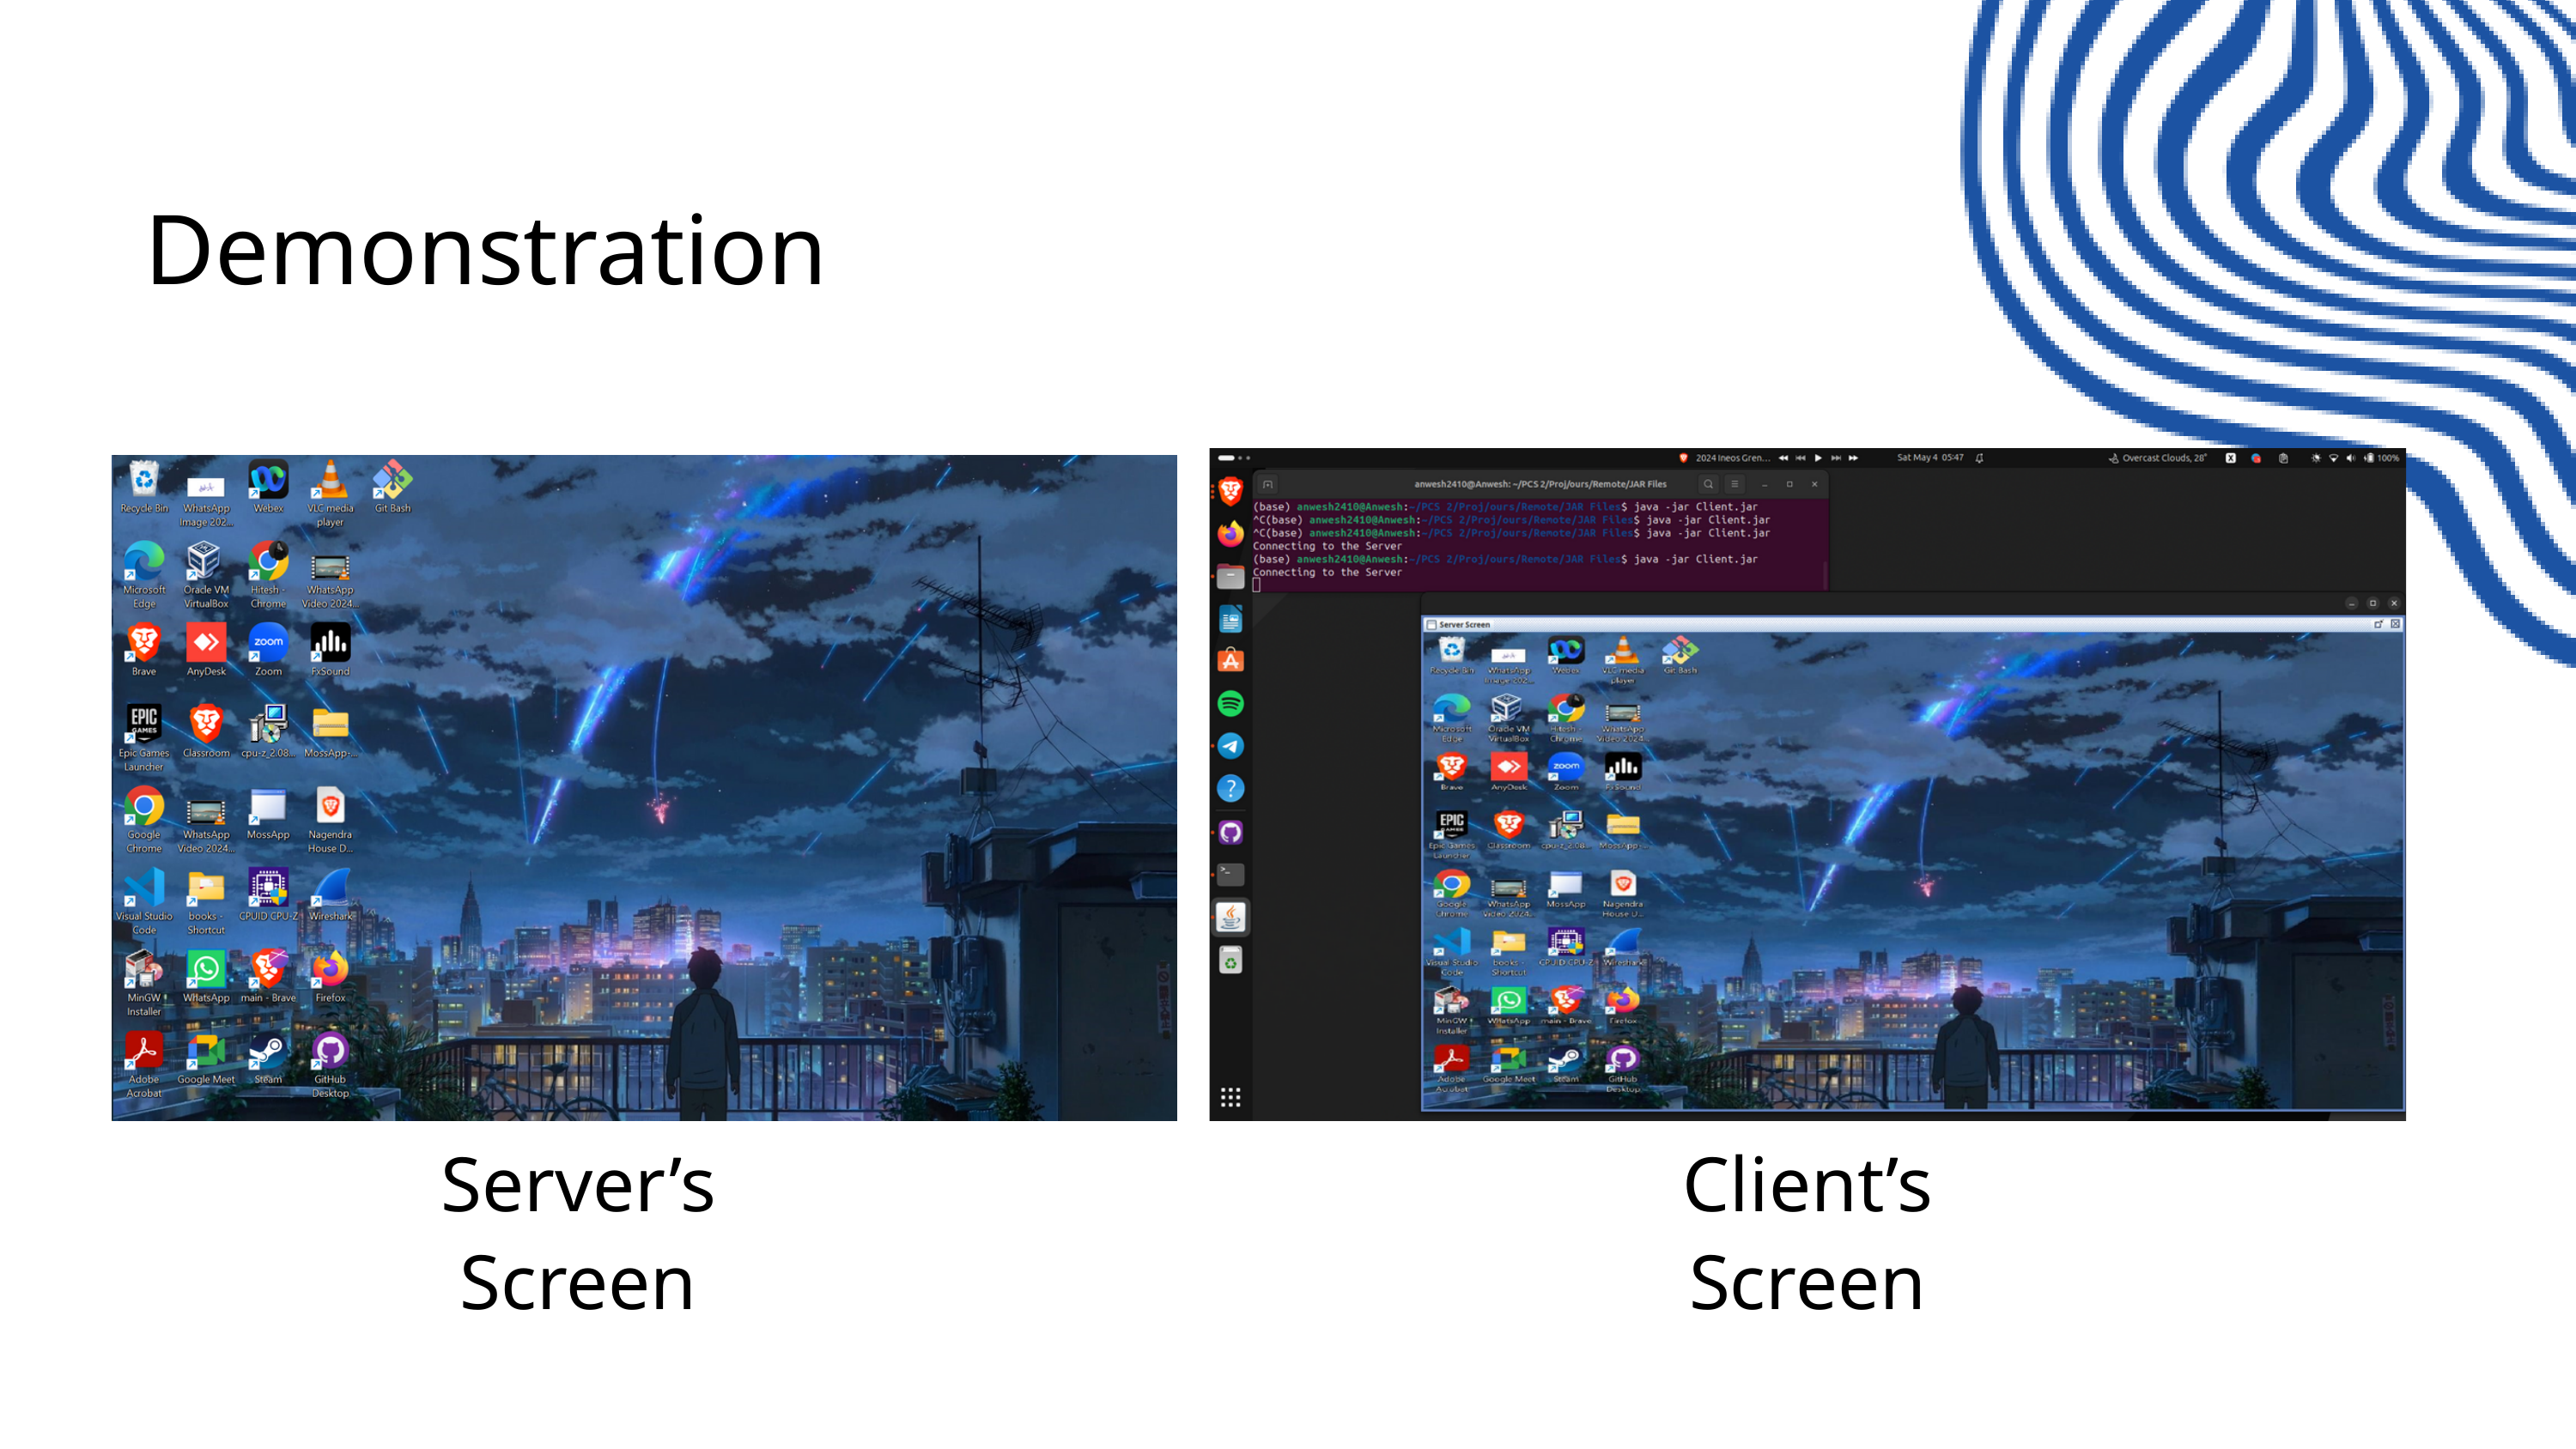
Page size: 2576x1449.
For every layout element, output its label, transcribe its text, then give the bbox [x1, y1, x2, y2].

text_box [112, 455, 1177, 1121]
text_box Demonstration [144, 178, 1177, 304]
text_box Client’s Screen [1564, 1129, 2051, 1325]
text_box [1960, 0, 2576, 677]
text_box Server’s Screen [326, 1129, 831, 1325]
text_box [1209, 448, 2407, 1122]
